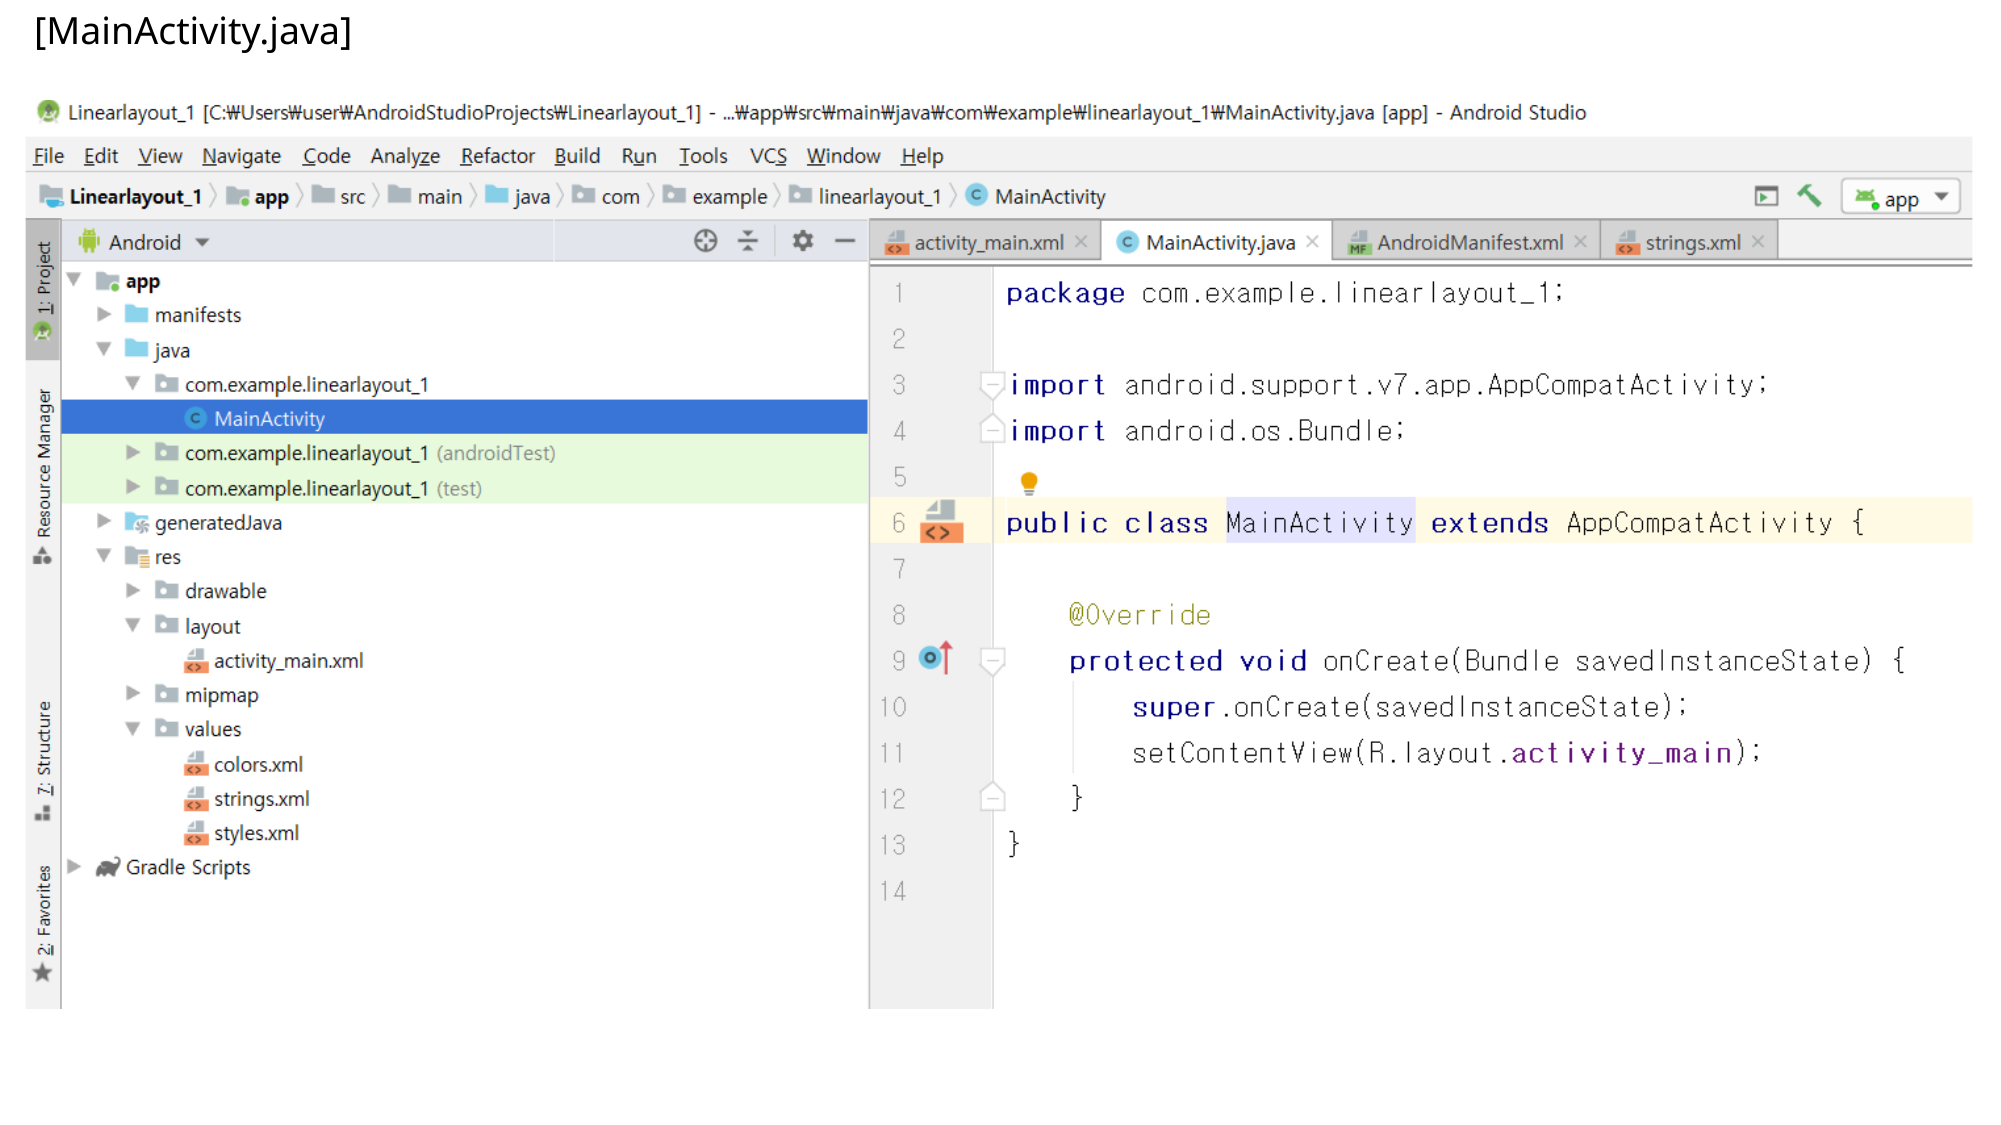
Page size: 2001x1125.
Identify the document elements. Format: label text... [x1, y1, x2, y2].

text_box [MainActivity.java] [19, 0, 368, 60]
picture [25, 99, 1973, 1010]
